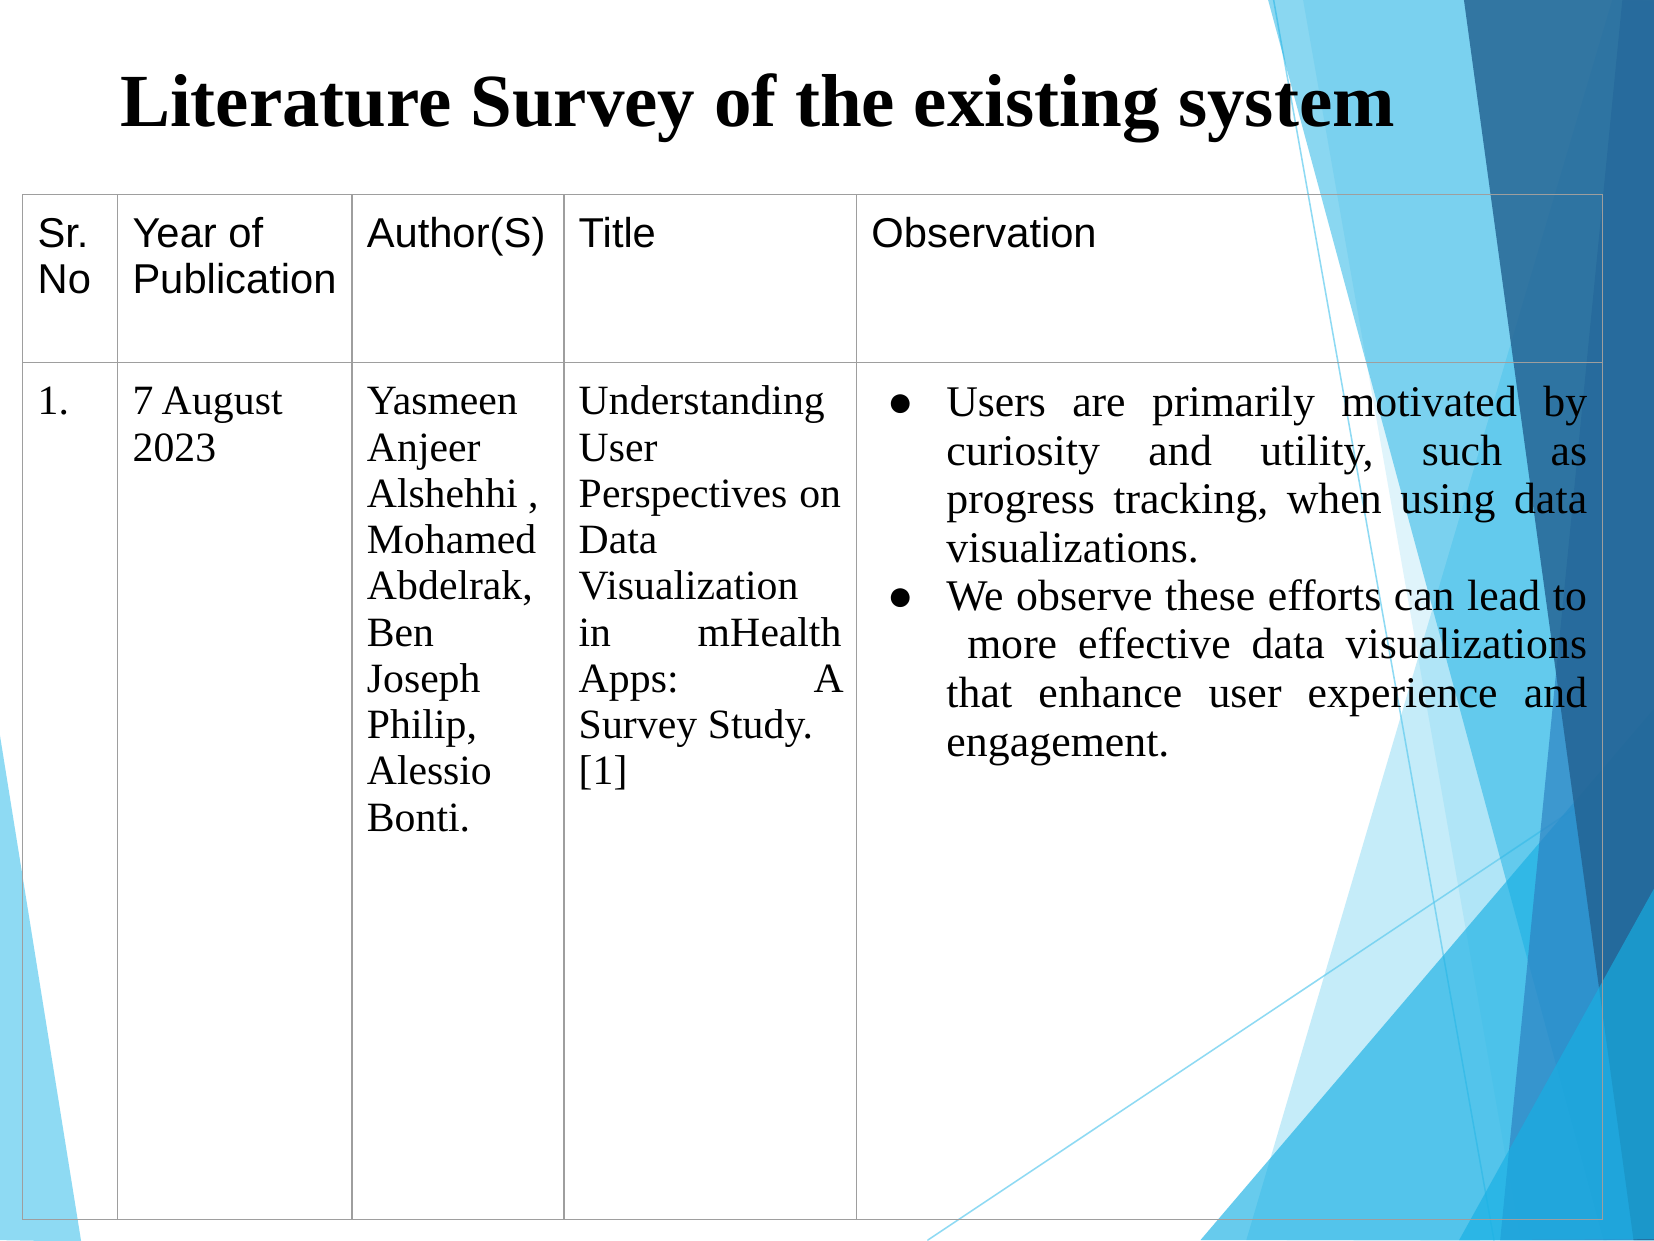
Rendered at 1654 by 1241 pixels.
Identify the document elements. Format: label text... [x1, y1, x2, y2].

table_cell 7 August 2023 [118, 363, 351, 1219]
table_cell 1. [23, 363, 117, 1219]
table_header Title [565, 195, 856, 362]
table_header Year of Publication [118, 195, 351, 362]
table_header Sr.No [23, 195, 117, 362]
table_header Observation [857, 195, 1602, 362]
table_cell Yasmeen Anjeer Alshehhi , Mohamed Abdelrak, Ben Joseph Philip, Alessio Bonti. [353, 363, 563, 1219]
table_header Author(S) [353, 195, 563, 362]
table_cell Understanding User Perspectives on Data Visualization in mHealth Apps: A Survey Study. [1] [565, 363, 856, 1219]
table_cell Users are primarily motivated by curiosity and utility, such as progress tracking, when using data visualizations. We observe these efforts can lead to more effective data visualizations that enhance user experience and engagement. [857, 363, 1602, 1219]
text_box Literature Survey of the existing system [86, 44, 1654, 159]
